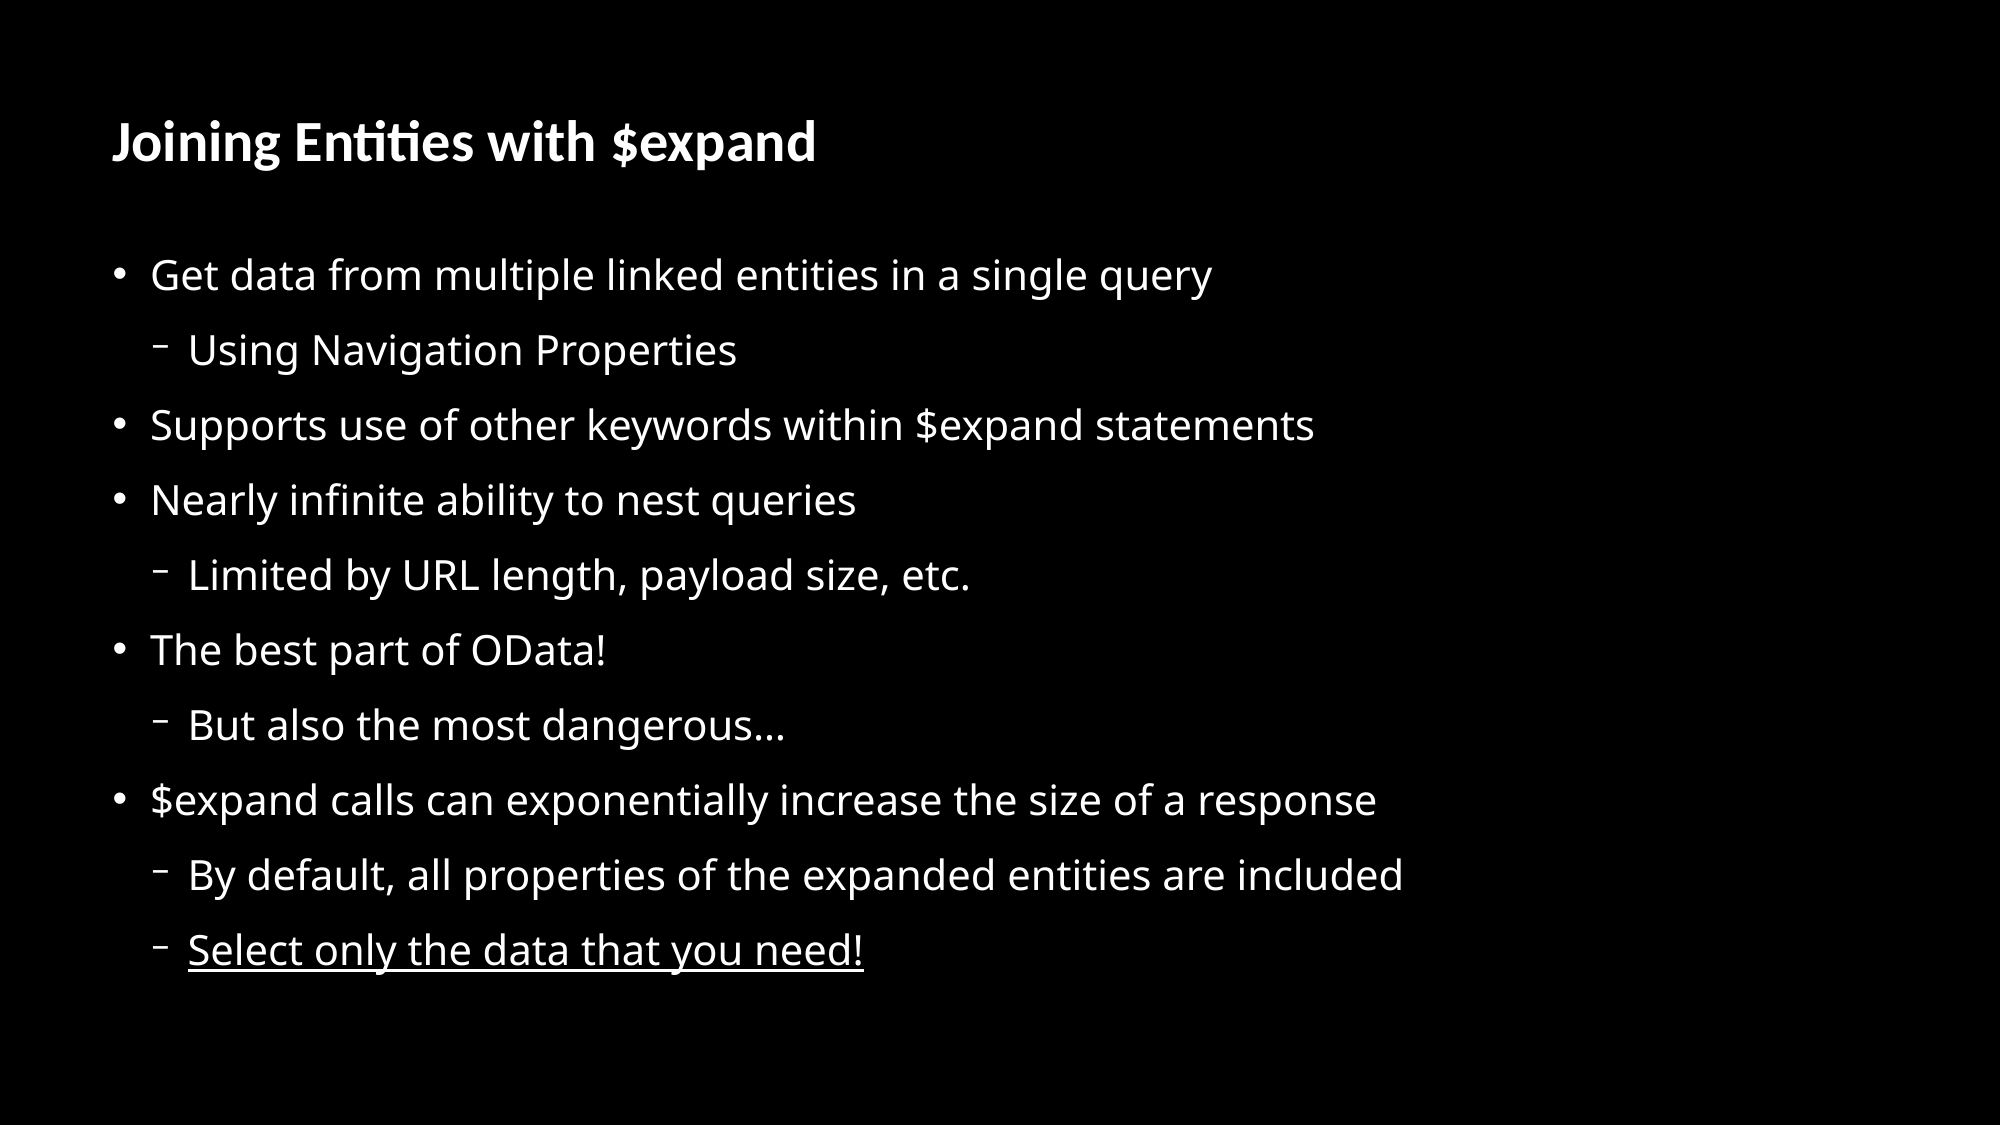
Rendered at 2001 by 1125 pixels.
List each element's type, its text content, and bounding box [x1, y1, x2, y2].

title Joining Entities with $expand [112, 47, 1888, 173]
list Get data from multiple linked entities in a single query Using Navigation Properties Supports use of other keywords within $expand statements Nearly infinite ability to nest queries Limited by URL length, payload size, etc. The best part of OData! But also the most dangerous… $expand calls can exponentially increase the size of a response By default, all properties of the expanded entities are included Select only the data that you need! [112, 248, 1888, 1015]
